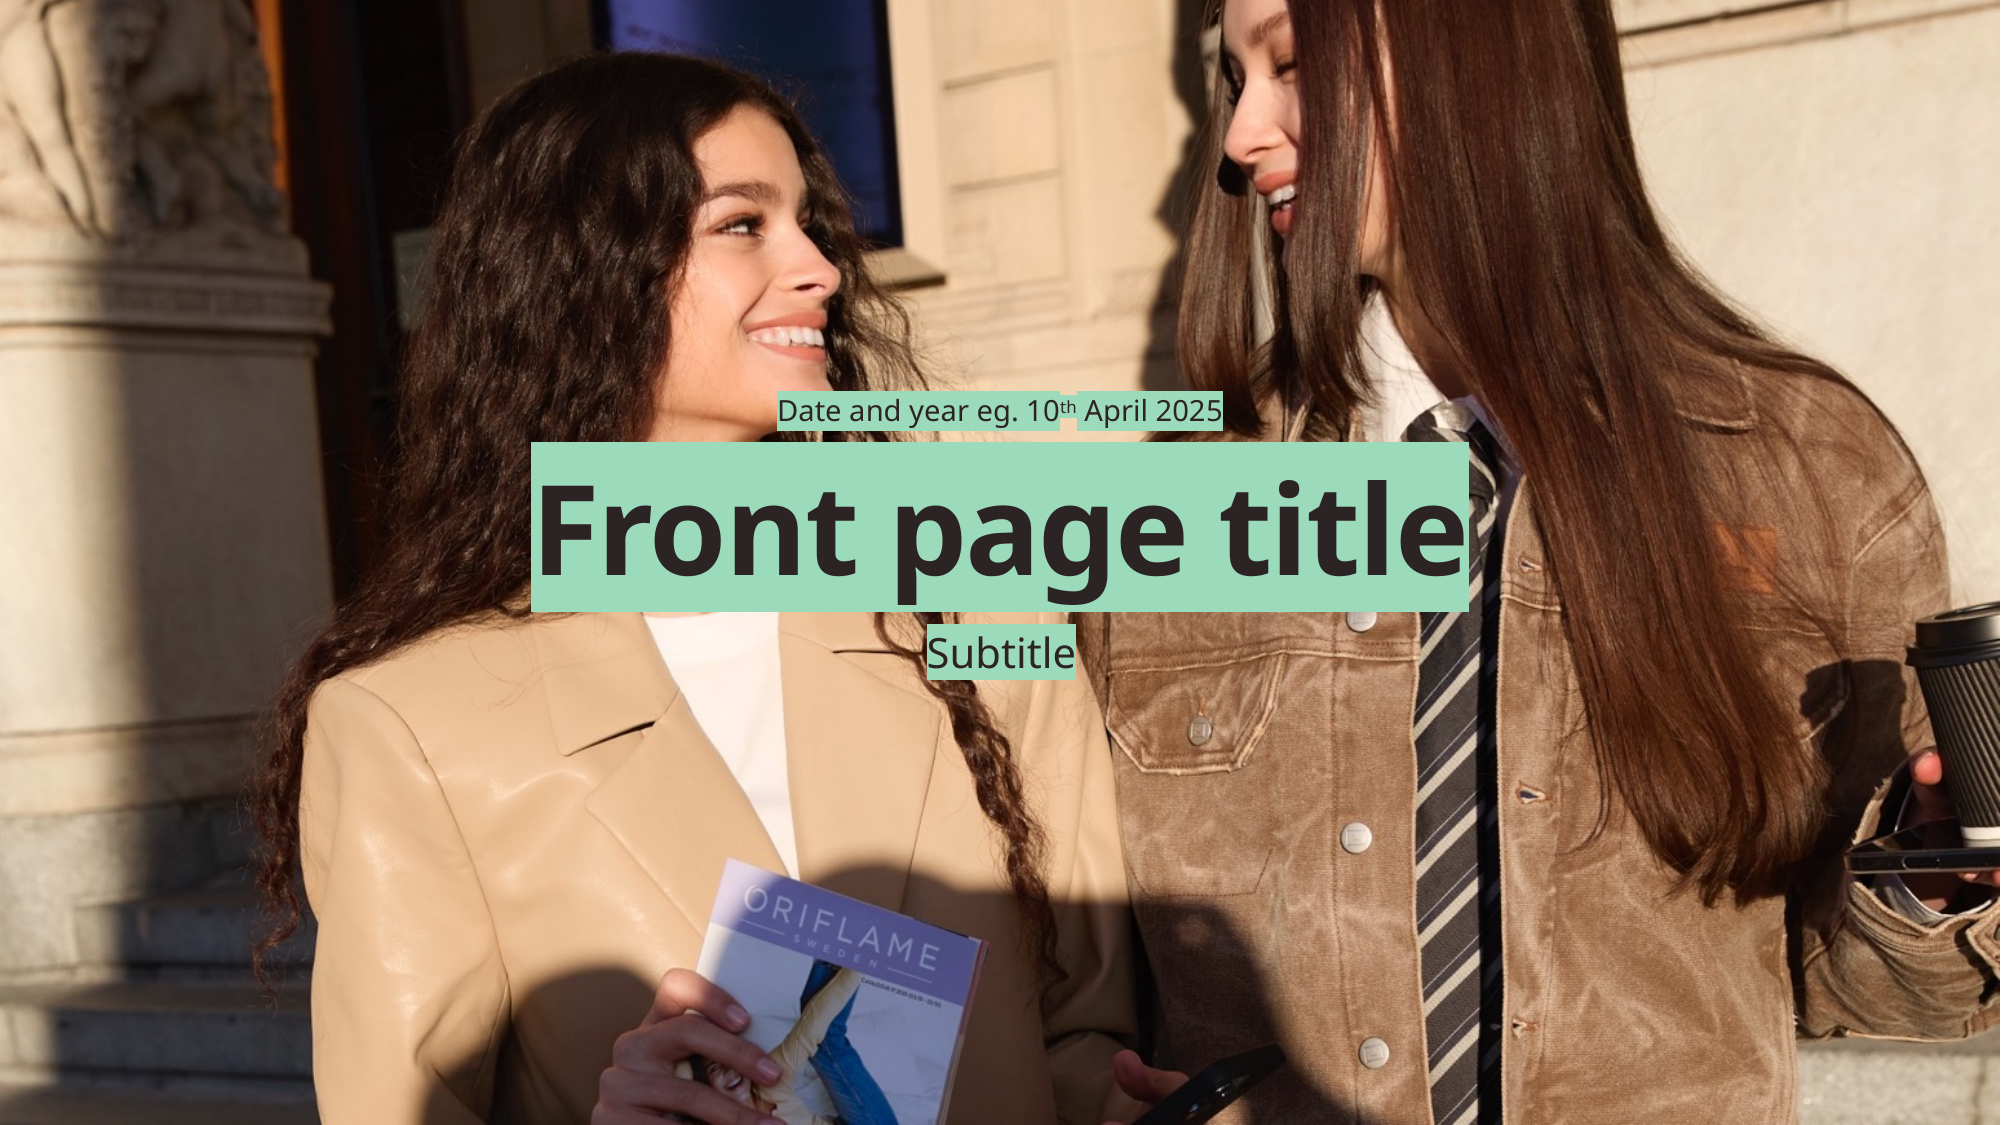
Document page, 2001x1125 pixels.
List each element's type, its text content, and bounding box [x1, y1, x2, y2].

title Front page title [90, 437, 1910, 603]
picture [0, 0, 2000, 1125]
subtitle Subtitle [91, 621, 1911, 941]
list Date and year eg. 10th April 2025 [580, 389, 1420, 424]
